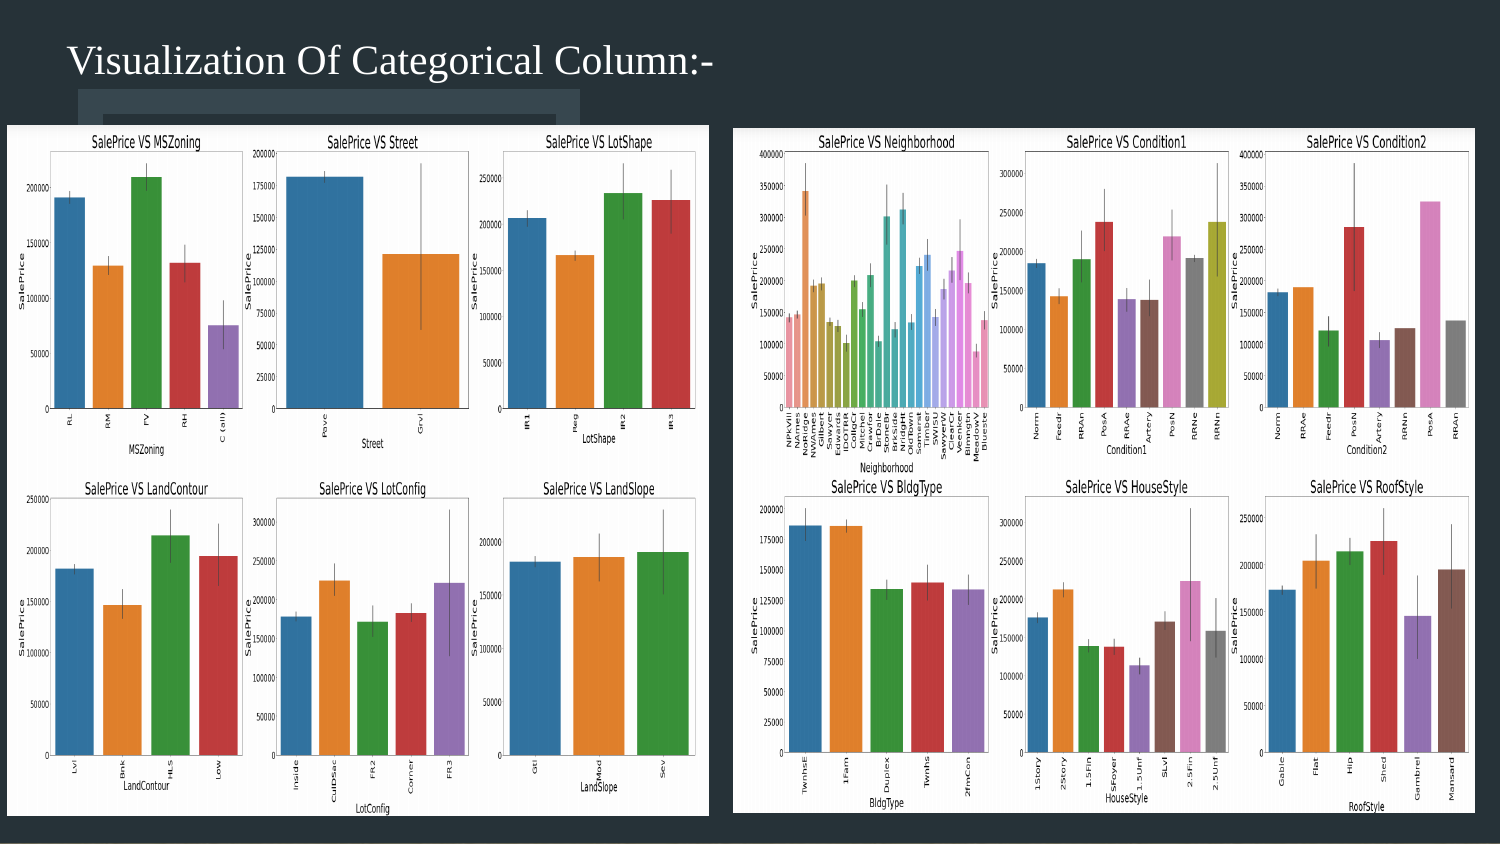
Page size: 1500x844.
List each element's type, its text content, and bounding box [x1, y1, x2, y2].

picture [7, 124, 709, 816]
picture [733, 128, 1476, 814]
text_box Visualization Of Categorical Column:- [51, 18, 789, 99]
